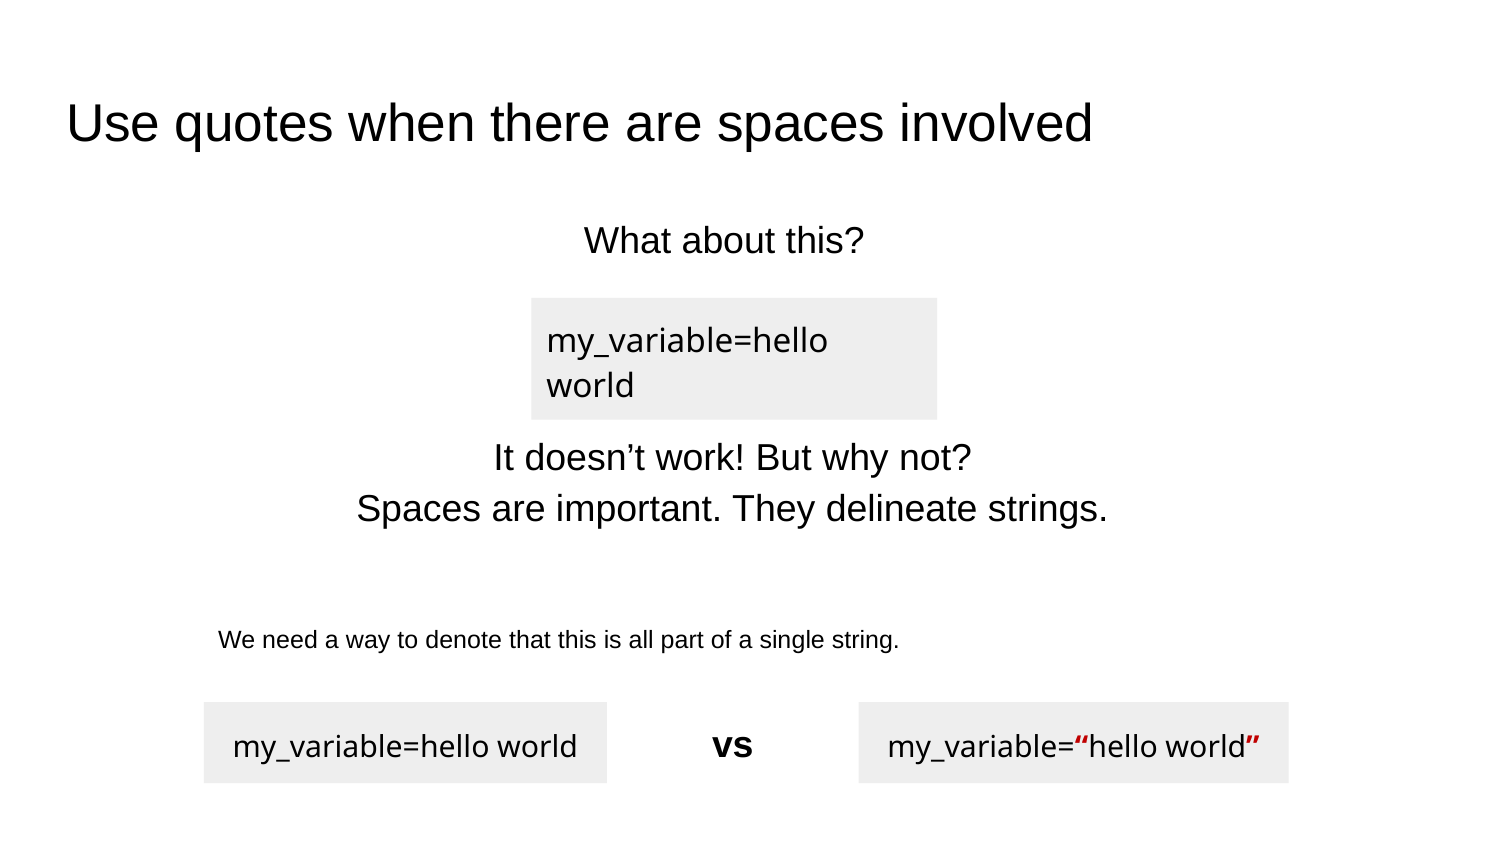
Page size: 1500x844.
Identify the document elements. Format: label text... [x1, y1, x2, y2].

title Use quotes when there are spaces involved [51, 72, 1449, 167]
text_box What about this? [569, 194, 897, 277]
text_box my_variable=hello world [531, 297, 938, 420]
list my_variable=“hello world” [858, 702, 1289, 784]
list my_variable=hello world [203, 702, 607, 784]
text_box It doesn’t work! But why not? Spaces are important. They delineate strings. [310, 410, 1155, 545]
list We need a way to denote that this is all part of a single string. [203, 603, 1263, 685]
text_box vs [678, 709, 788, 776]
